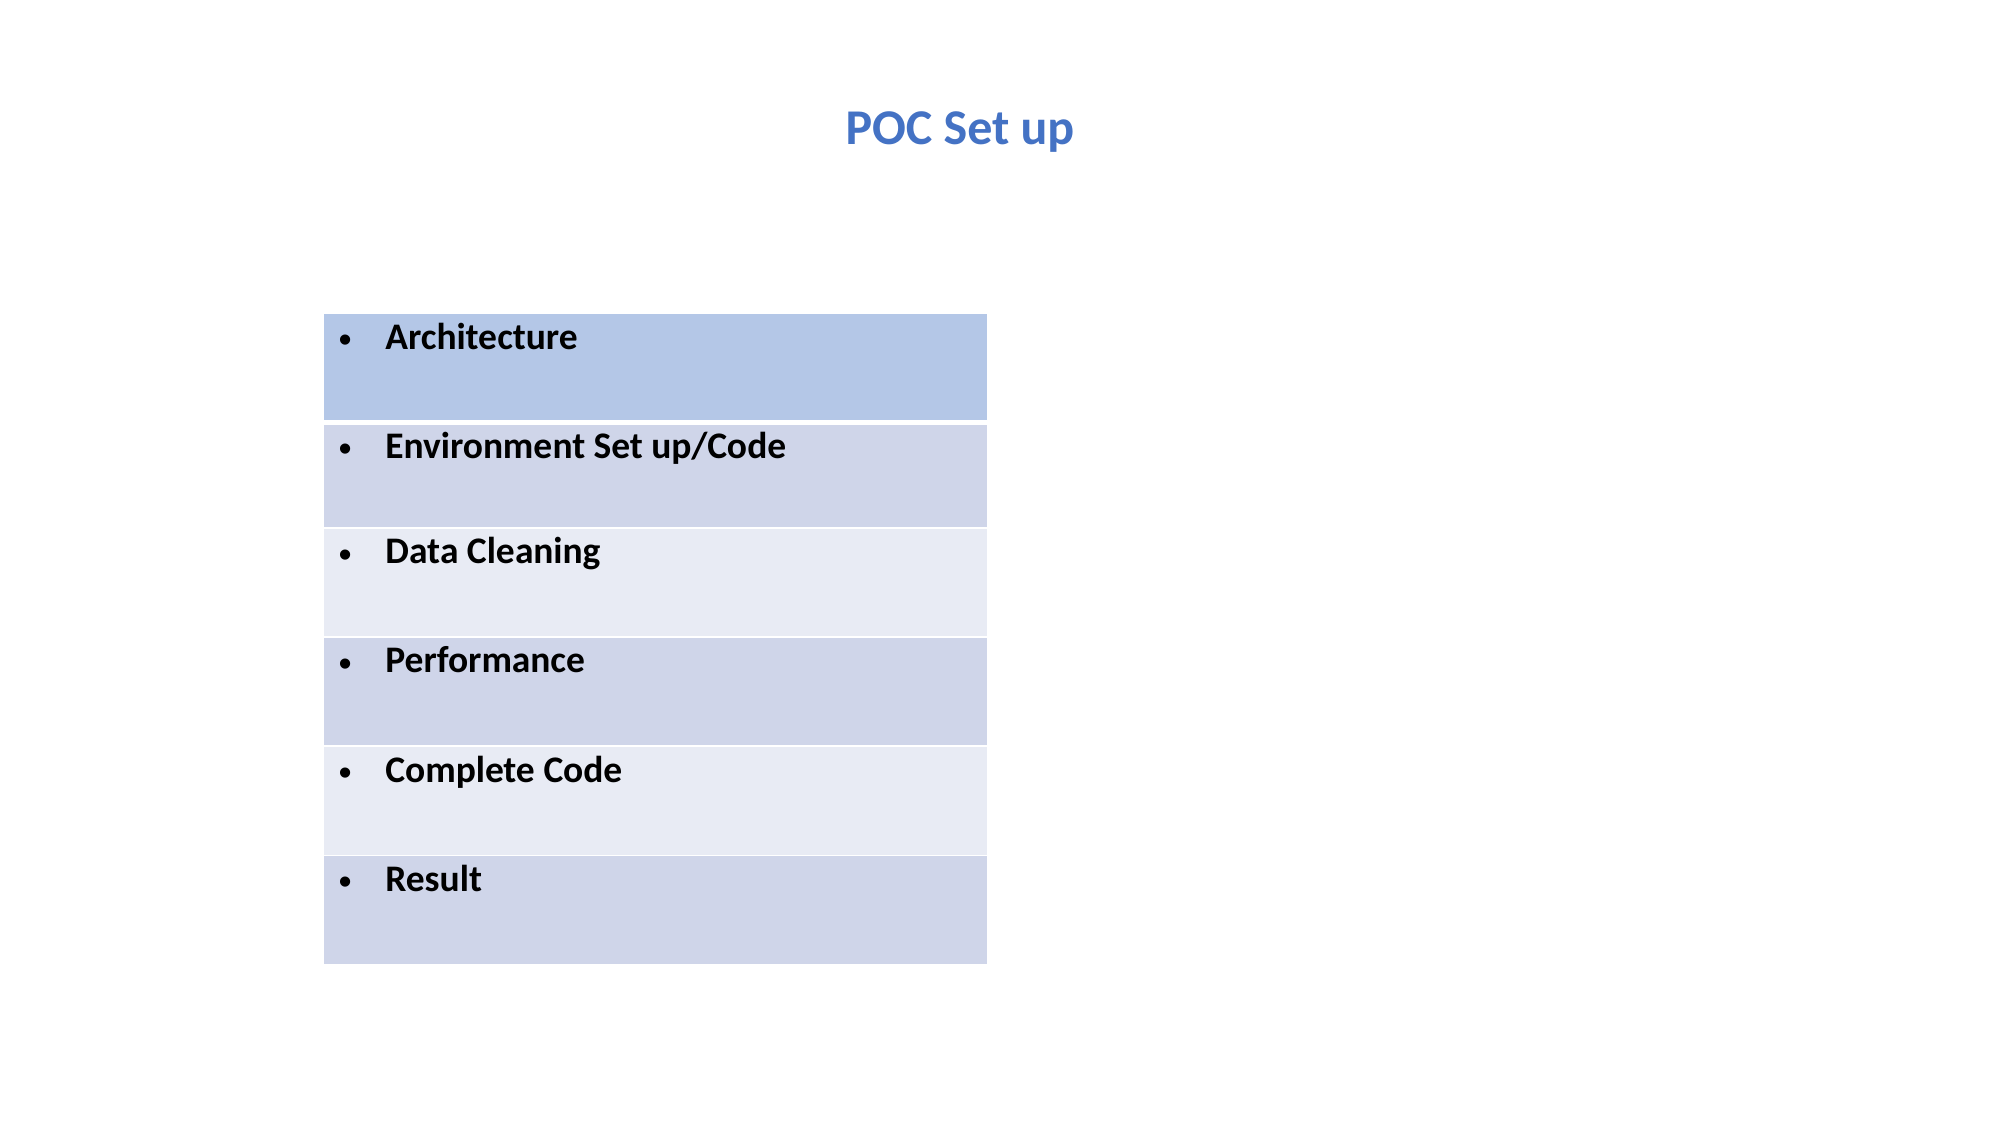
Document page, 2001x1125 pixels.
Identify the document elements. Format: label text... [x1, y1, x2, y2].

table_header Architecture [324, 314, 987, 420]
table_cell Environment Set up/Code [324, 425, 987, 527]
table_cell Performance [324, 638, 987, 745]
table_cell Data Cleaning [324, 529, 987, 636]
table_cell Complete Code [324, 747, 987, 855]
title POC Set up [220, 70, 1711, 163]
table_cell Result [324, 856, 987, 964]
